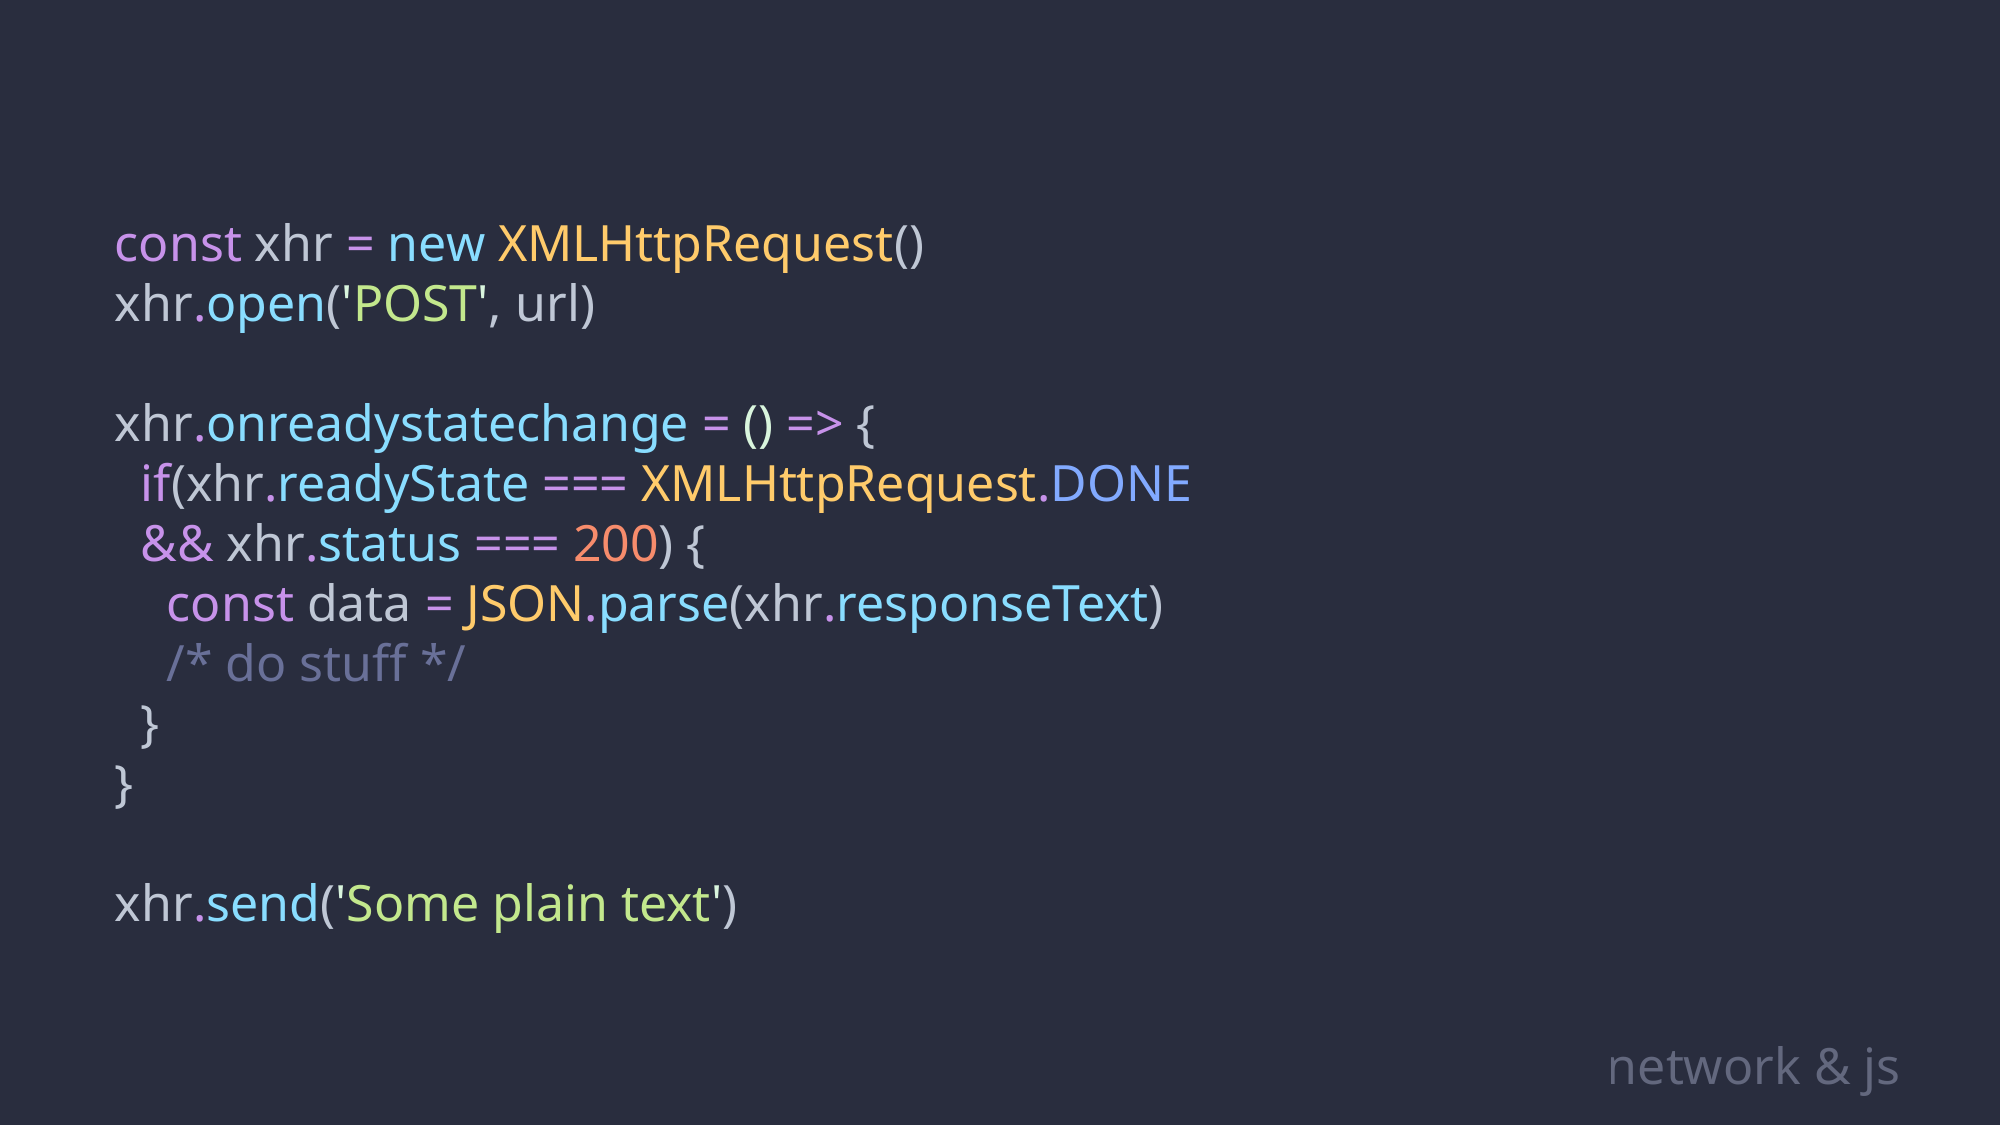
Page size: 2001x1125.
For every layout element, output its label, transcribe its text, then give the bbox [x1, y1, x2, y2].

text_box const xhr = new XMLHttpRequest() xhr.open('POST', url) xhr.onreadystatechange = () => { if(xhr.readyState === XMLHttpRequest.DONE && xhr.status === 200) { const data = JSON.parse(xhr.responseText) /* do stuff */ } } xhr.send('Some plain text') [100, 204, 1901, 940]
list network & js [100, 1037, 1901, 1100]
